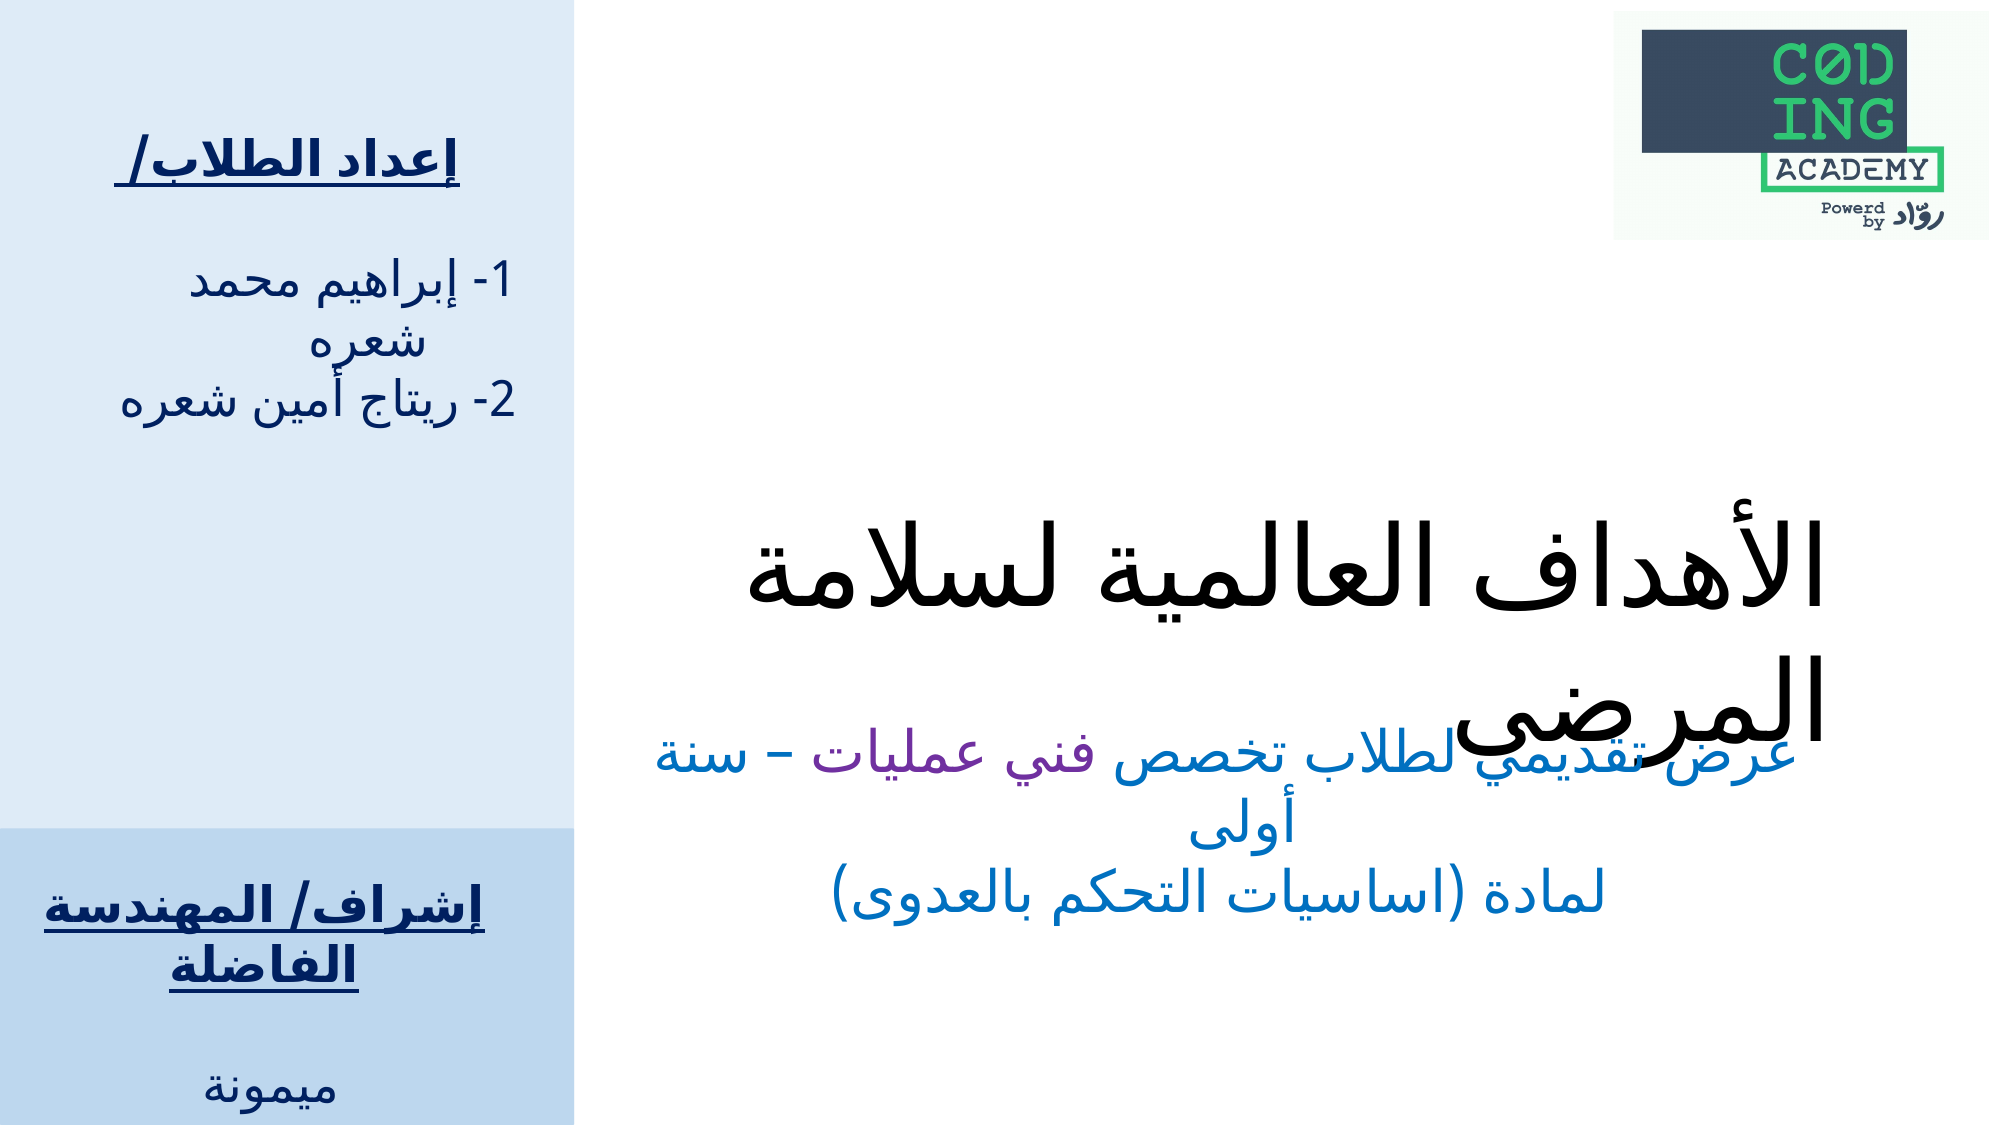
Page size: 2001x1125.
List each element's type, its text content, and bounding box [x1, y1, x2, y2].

text_box [0, 827, 576, 1125]
text_box إعداد الطلاب/ 1- إبراهيم محمد شعره 2- ريتاج أمين شعره [42, 119, 532, 434]
text_box الأهداف العالمية لسلامة المرضى [607, 486, 1848, 707]
text_box إشراف/ المهندسة الفاضلة ميمونة [19, 865, 510, 1120]
text_box عرض تقديمي لطلاب تخصص فني عمليات – سنة أولى لمادة (اساسيات التحكم بالعدوى) [607, 707, 1848, 932]
text_box [0, 0, 575, 827]
picture [1613, 11, 1989, 240]
